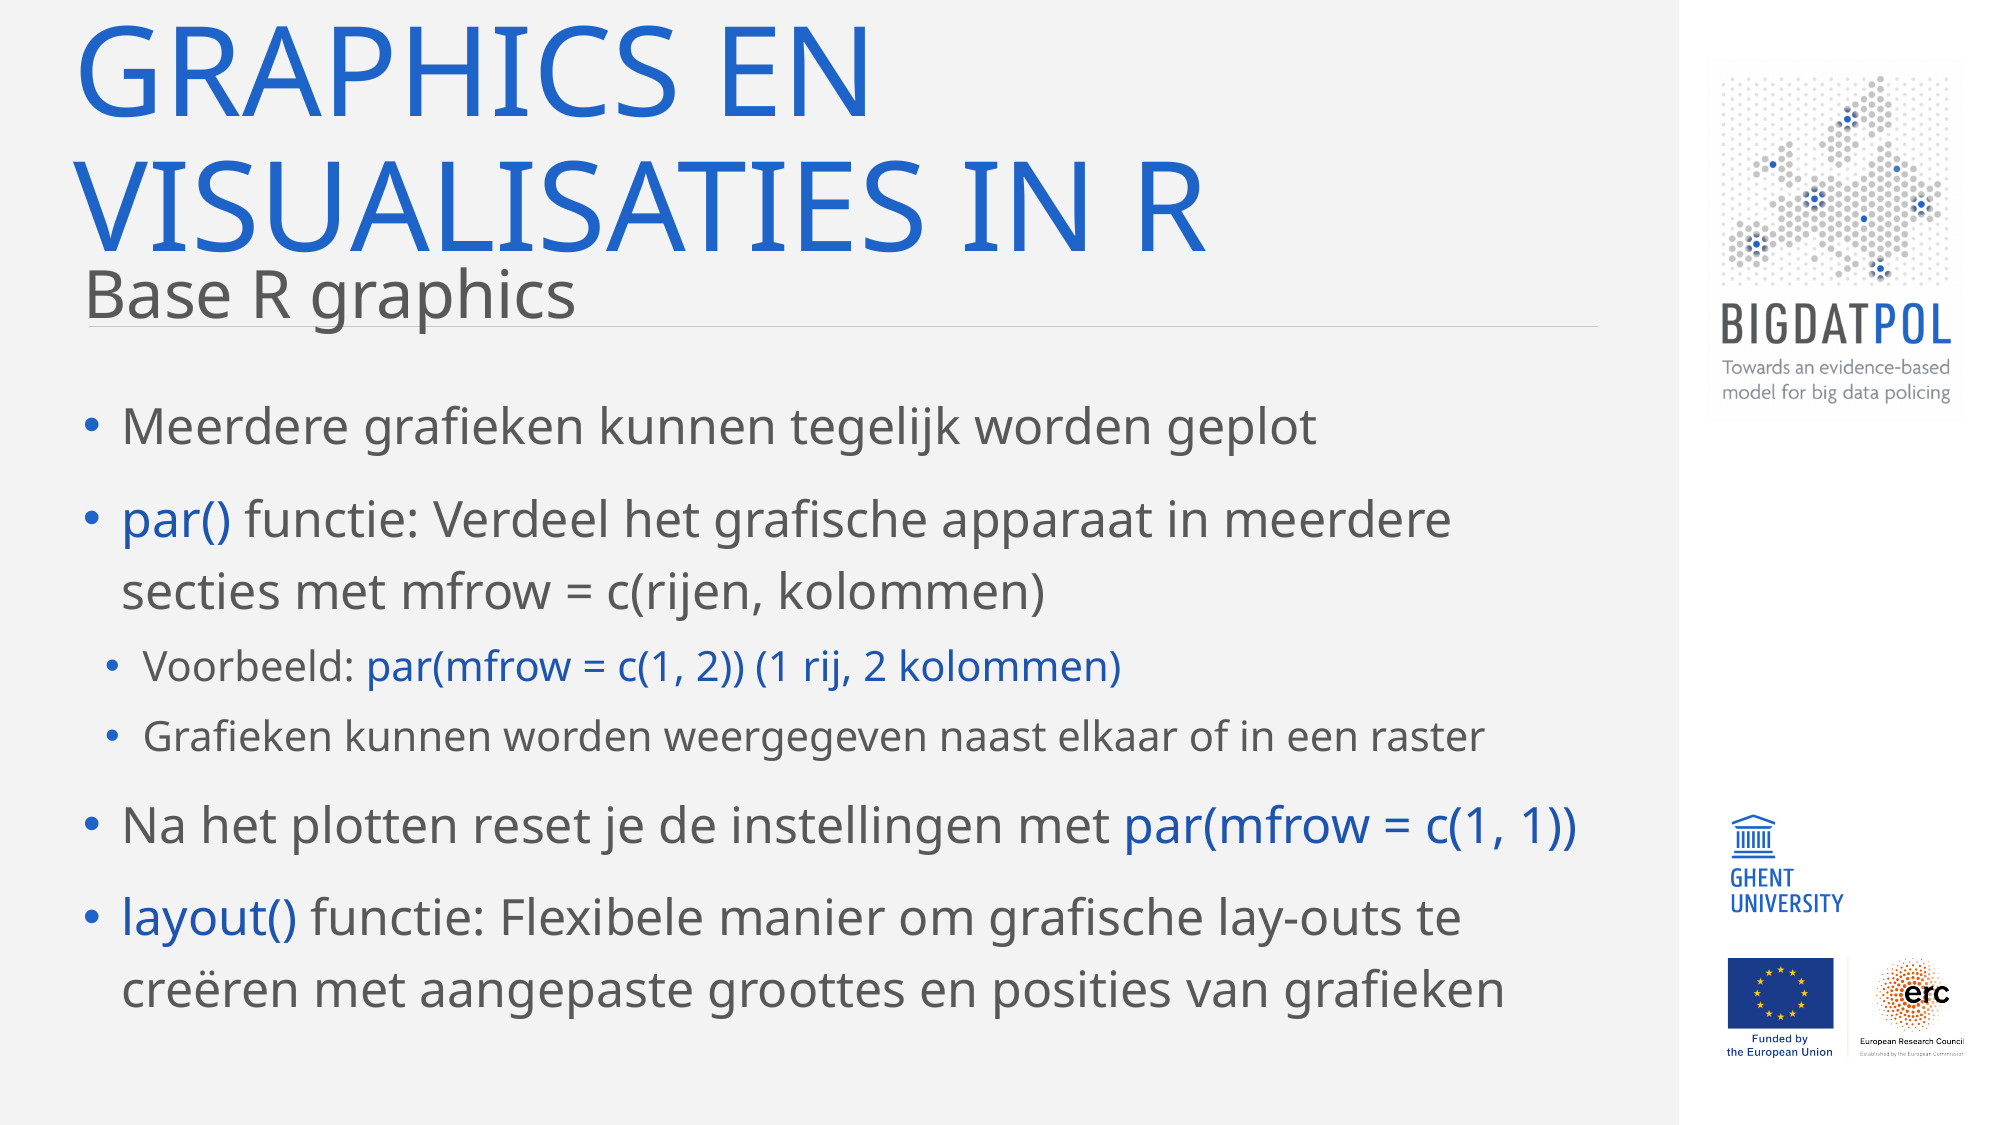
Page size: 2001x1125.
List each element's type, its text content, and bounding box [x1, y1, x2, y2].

picture [1688, 781, 1964, 1058]
list Meerdere grafieken kunnen tegelijk worden geplot par() functie: Verdeel het grafische apparaat in meerdere secties met mfrow = c(rijen, kolommen) Voorbeeld: par(mfrow = c(1, 2)) (1 rij, 2 kolommen) Grafieken kunnen worden weergegeven naast elkaar of in een raster Na het plotten reset je de instellingen met par(mfrow = c(1, 1)) layout() functie: Flexibele manier om grafische lay-outs te creëren met aangepaste groottes en posities van grafieken [68, 375, 1599, 1071]
title Graphics en visualisaties in R [58, 53, 1599, 233]
picture [1707, 59, 1963, 421]
list Base R graphics [68, 228, 1599, 336]
